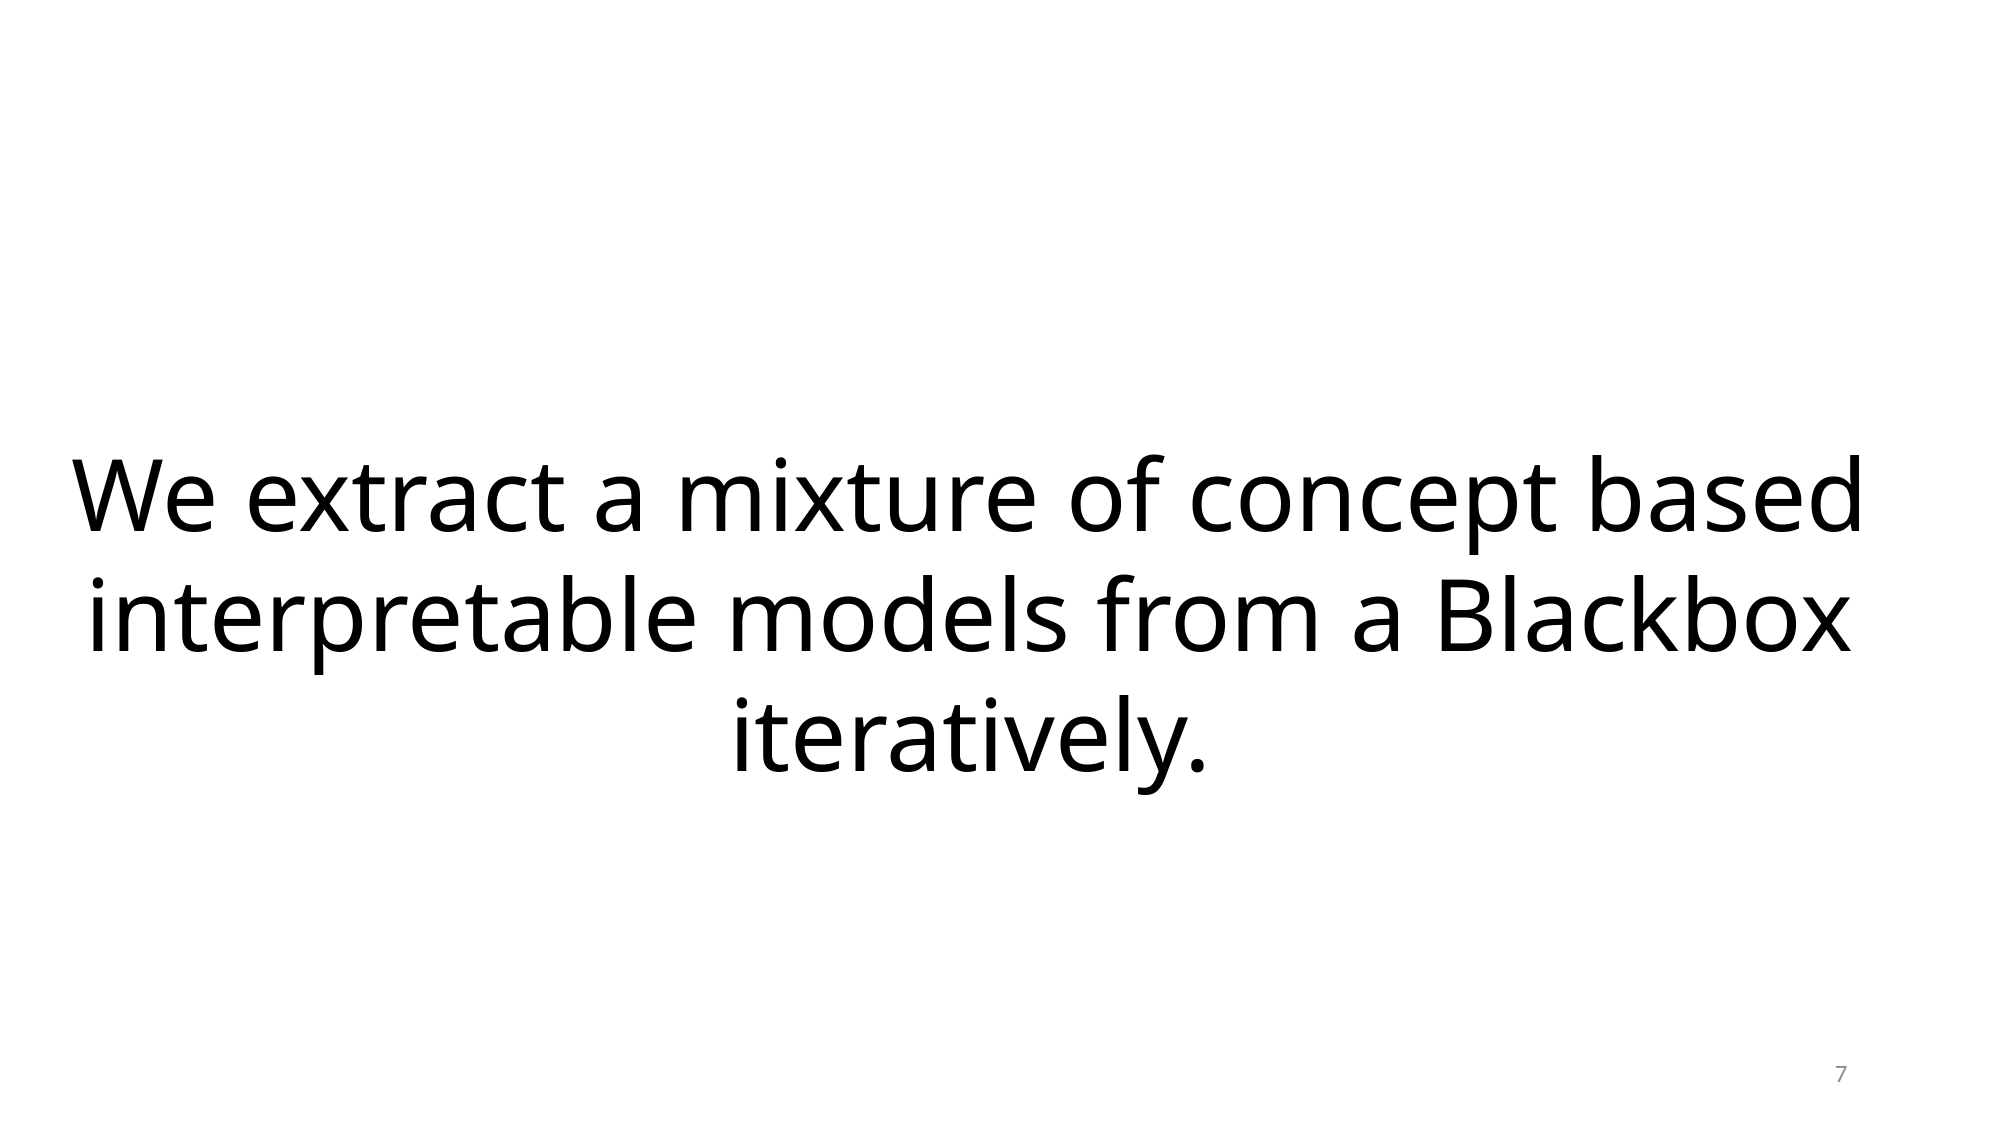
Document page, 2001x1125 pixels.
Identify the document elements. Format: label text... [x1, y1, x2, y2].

text_box We extract a mixture of concept based interpretable models from a Blackbox iteratively. [56, 423, 1885, 799]
slide_number 7 [1412, 1042, 1863, 1103]
